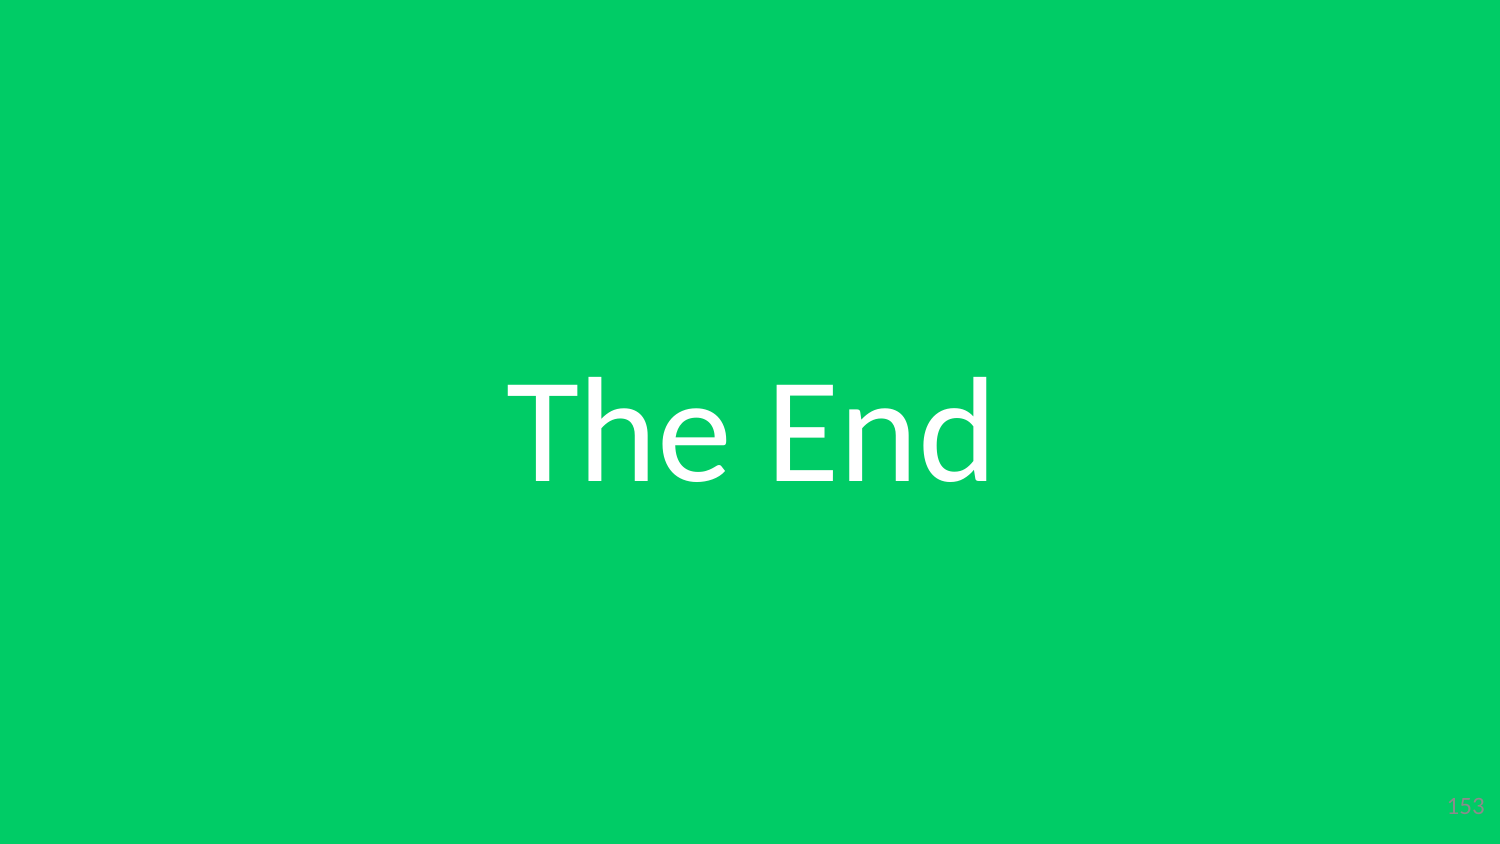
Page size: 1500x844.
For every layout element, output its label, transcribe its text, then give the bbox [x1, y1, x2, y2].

title The End [76, 351, 1427, 492]
slide_number 153 [1415, 782, 1500, 828]
